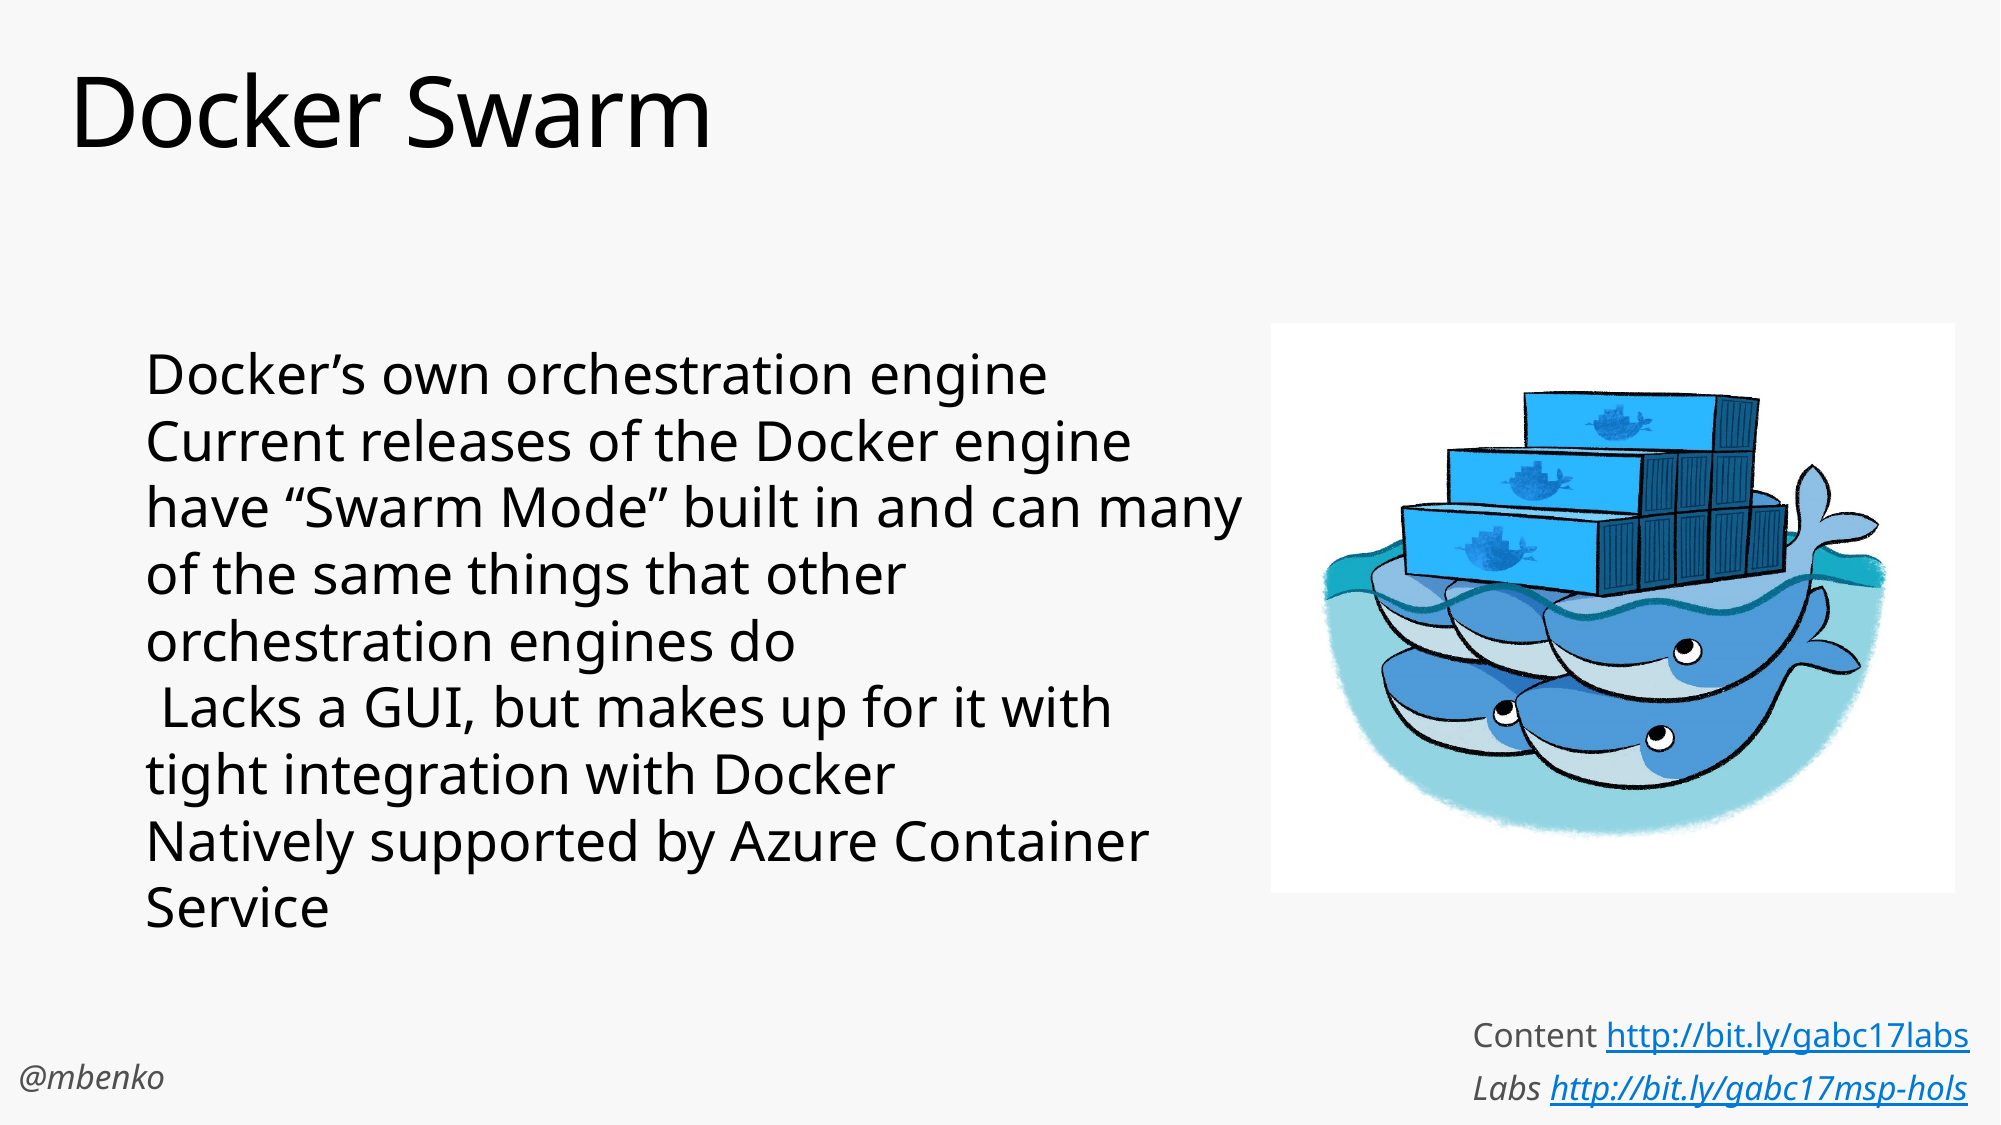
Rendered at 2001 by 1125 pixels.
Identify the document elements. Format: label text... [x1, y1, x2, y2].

list Docker’s own orchestration engine Current releases of the Docker engine have “Swarm Mode” built in and can many of the same things that other orchestration engines do Lacks a GUI, but makes up for it with tight integration with Docker Natively supported by Azure Container Service [121, 323, 1272, 956]
picture [1271, 323, 1955, 893]
title Docker Swarm [44, 47, 1957, 196]
